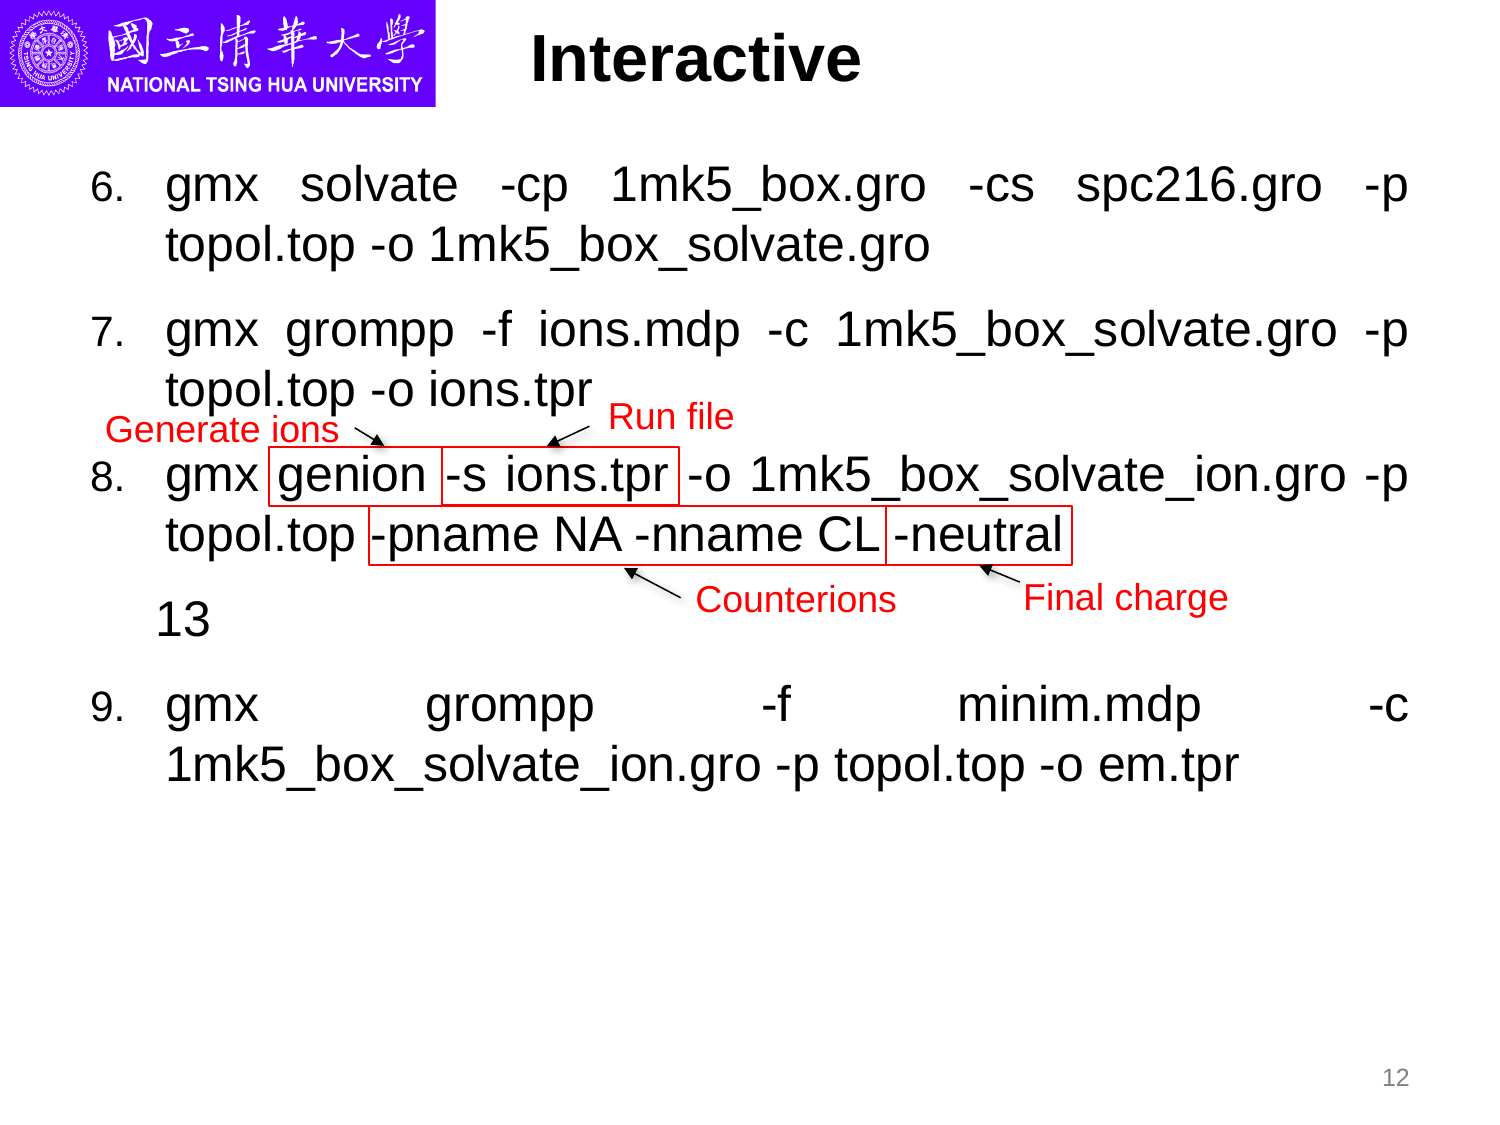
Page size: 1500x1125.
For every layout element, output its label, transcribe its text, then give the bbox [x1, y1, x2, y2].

text_box [440, 444, 681, 504]
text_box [623, 567, 680, 599]
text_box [978, 565, 1020, 583]
title Interactive [515, 0, 1425, 107]
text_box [546, 425, 590, 447]
text_box Final charge [1008, 565, 1244, 626]
text_box Run file [593, 384, 750, 445]
picture [0, 0, 436, 107]
text_box [367, 504, 888, 567]
text_box Generate ions [90, 397, 355, 458]
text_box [356, 427, 385, 447]
list gmx solvate -cp 1mk5_box.gro -cs spc216.gro -p topol.top -o 1mk5_box_solvate.gro gmx grompp -f ions.mdp -c 1mk5_box_solvate.gro -p topol.top -o ions.tpr gmx genion -s ions.tpr -o 1mk5_box_solvate_ion.gro -p topol.top -pname NA -nname CL -neutral 13 gmx grompp -f minim.mdp -c 1mk5_box_solvate_ion.gro -p topol.top -o em.tpr [75, 144, 1425, 1032]
text_box [267, 445, 440, 508]
text_box [888, 504, 1074, 567]
text_box Counterions [680, 567, 912, 628]
slide_number 12 [1308, 1050, 1425, 1103]
